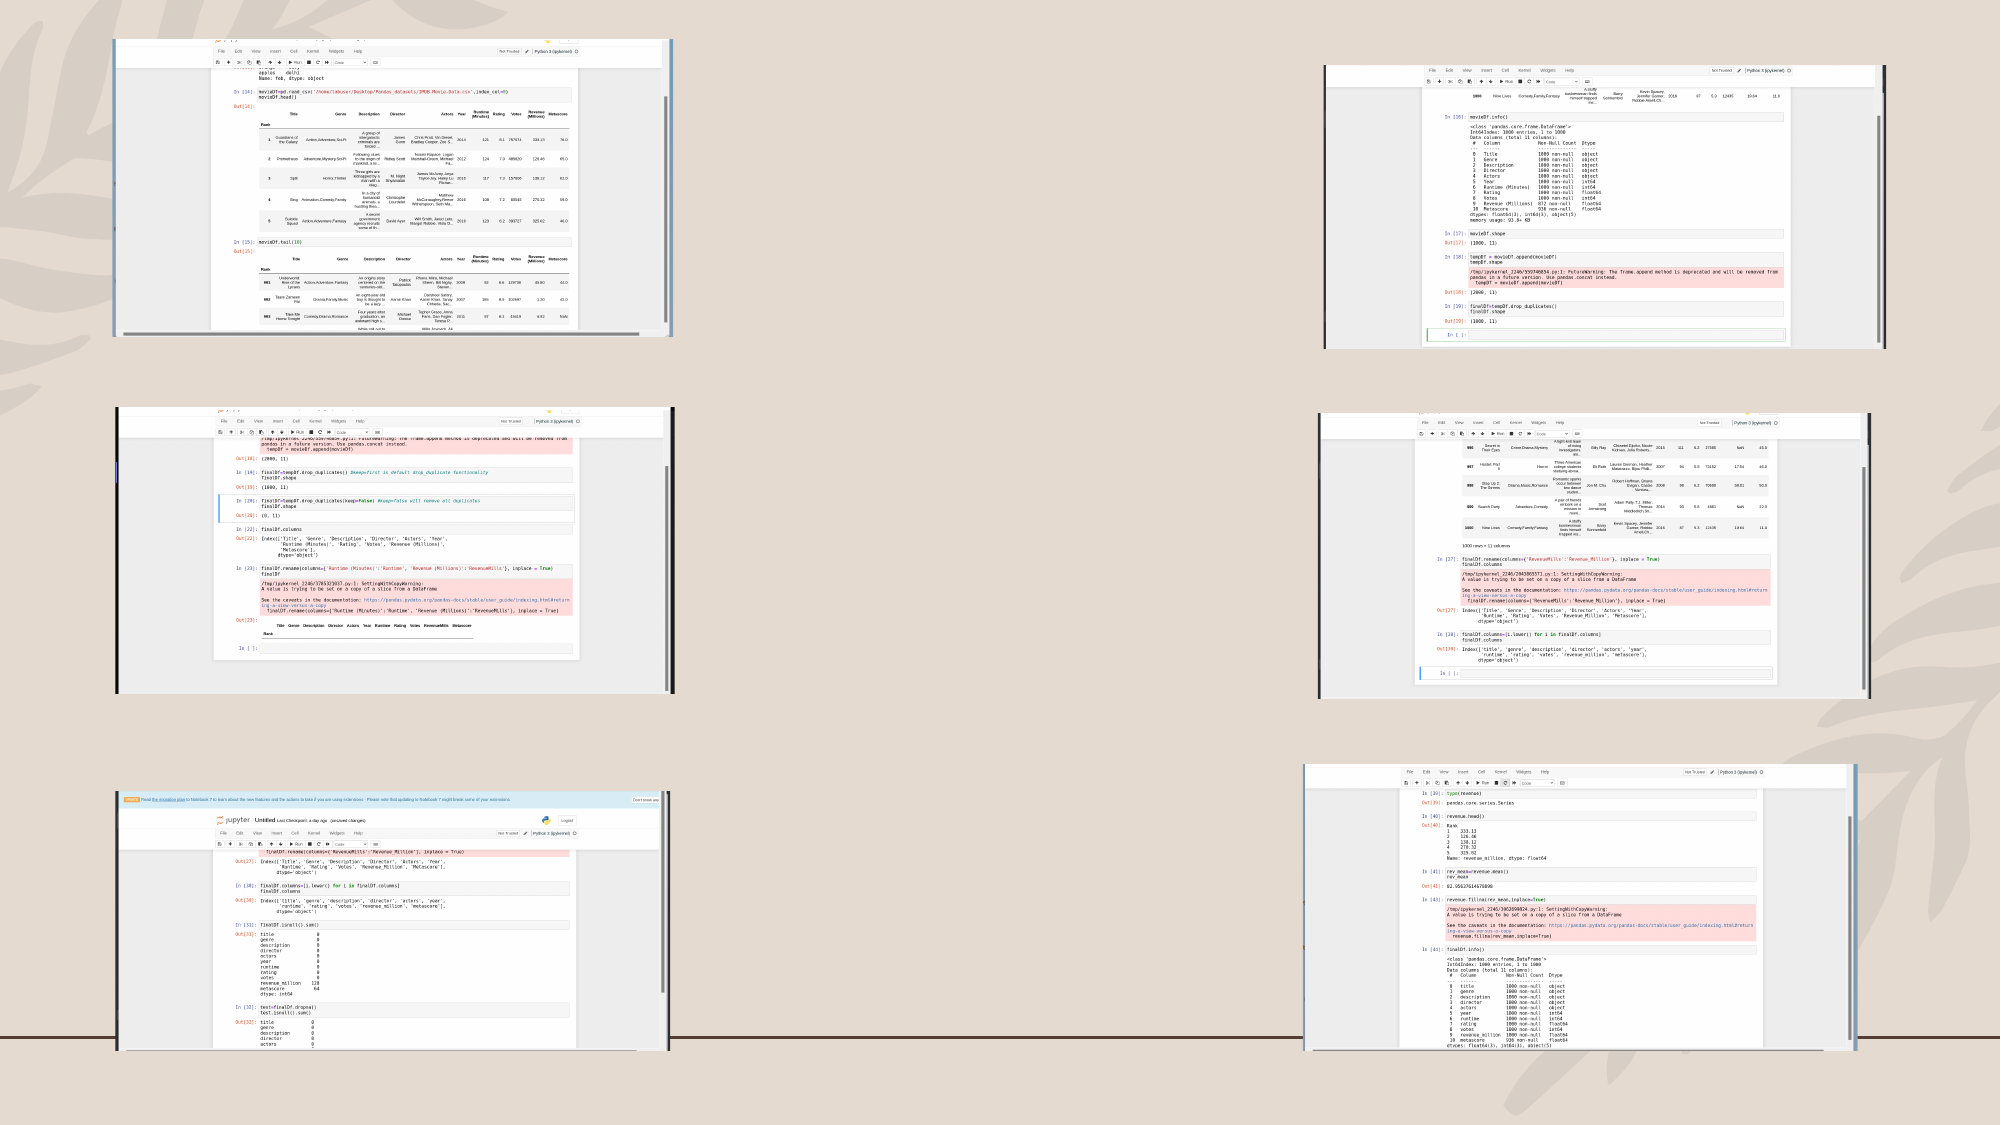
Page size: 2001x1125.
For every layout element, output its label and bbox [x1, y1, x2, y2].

picture [115, 791, 671, 1051]
picture [115, 407, 675, 694]
picture [112, 39, 674, 337]
picture [1302, 764, 1858, 1051]
picture [1317, 412, 1872, 699]
picture [1323, 65, 1887, 349]
